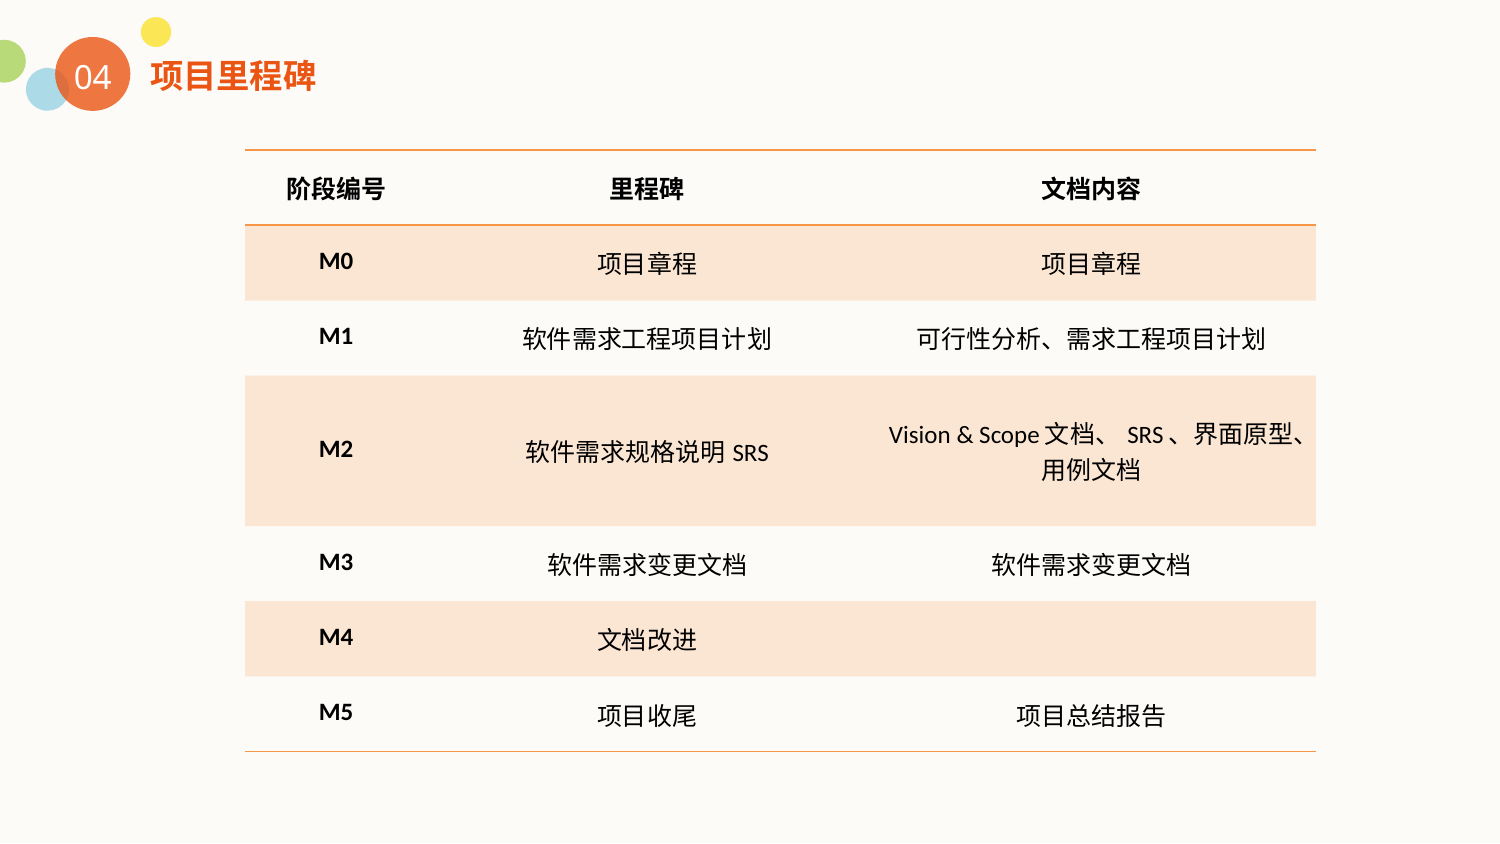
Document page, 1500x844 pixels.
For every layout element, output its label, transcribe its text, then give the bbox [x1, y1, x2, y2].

table_cell 软件需求变更文档 [867, 526, 1316, 601]
text_box [0, 39, 26, 83]
table_cell 项目章程 [427, 226, 867, 301]
table_cell M1 [245, 301, 427, 376]
table_header 里程碑 [427, 151, 867, 224]
table_cell 软件需求规格说明SRS [427, 376, 867, 526]
text_box 项目里程碑 [150, 55, 351, 96]
table_cell M4 [245, 601, 427, 676]
table_cell 项目总结报告 [867, 676, 1316, 751]
table_cell [867, 601, 1316, 676]
table_header 阶段编号 [245, 151, 427, 224]
text_box [62, 96, 123, 111]
table_cell 项目收尾 [427, 676, 867, 751]
table_header 文档内容 [867, 151, 1316, 224]
table_cell 文档改进 [427, 601, 867, 676]
table_cell 项目章程 [867, 226, 1316, 301]
table_cell 软件需求变更文档 [427, 526, 867, 601]
table_cell M0 [245, 226, 427, 301]
table_cell M3 [245, 526, 427, 601]
text_box [25, 67, 66, 111]
text_box [55, 36, 131, 93]
table_cell 可行性分析、需求工程项目计划 [867, 301, 1316, 376]
table_cell M5 [245, 676, 427, 751]
table_cell 软件需求工程项目计划 [427, 301, 867, 376]
table_cell Vision & Scope文档、SRS、界面原型、用例文档 [867, 376, 1316, 526]
table_cell M2 [245, 376, 427, 526]
text_box 04 [60, 55, 125, 96]
text_box [140, 17, 172, 48]
